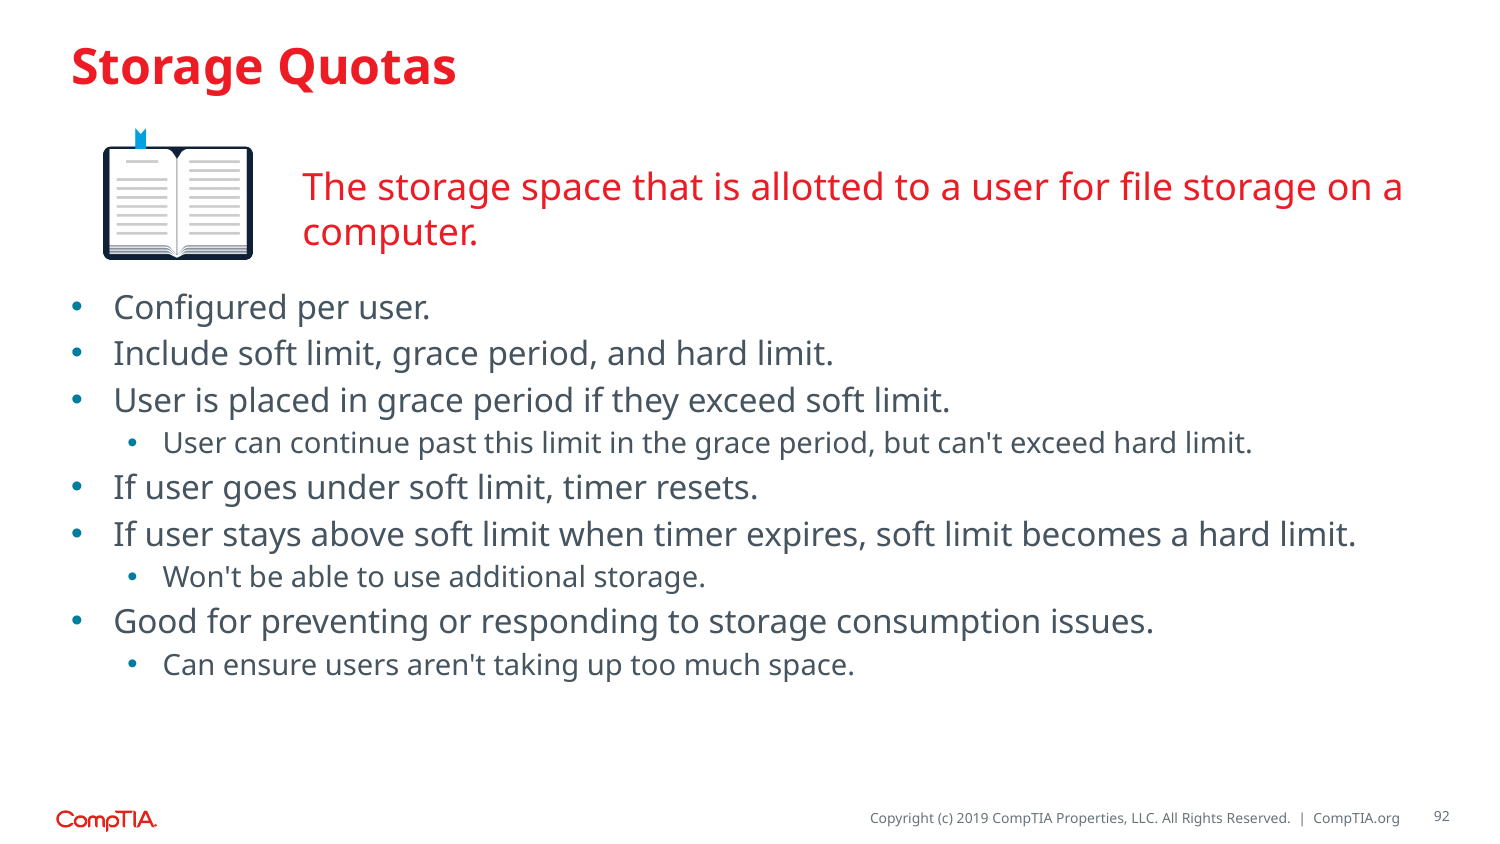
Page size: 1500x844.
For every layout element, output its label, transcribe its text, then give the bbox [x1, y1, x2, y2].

slide_number 92 [1407, 800, 1450, 835]
title Storage Quotas [56, 12, 1444, 117]
picture [103, 128, 253, 260]
list The storage space that is allotted to a user for file storage on a computer. [287, 155, 1445, 249]
list Configured per user. Include soft limit, grace period, and hard limit. User is placed in grace period if they exceed soft limit. User can continue past this limit in the grace period, but can't exceed hard limit. If user goes under soft limit, timer resets. If user stays above soft limit when timer expires, soft limit becomes a hard limit. Won't be able to use additional storage. Good for preventing or responding to storage consumption issues. Can ensure users aren't taking up too much space. [56, 278, 1444, 764]
